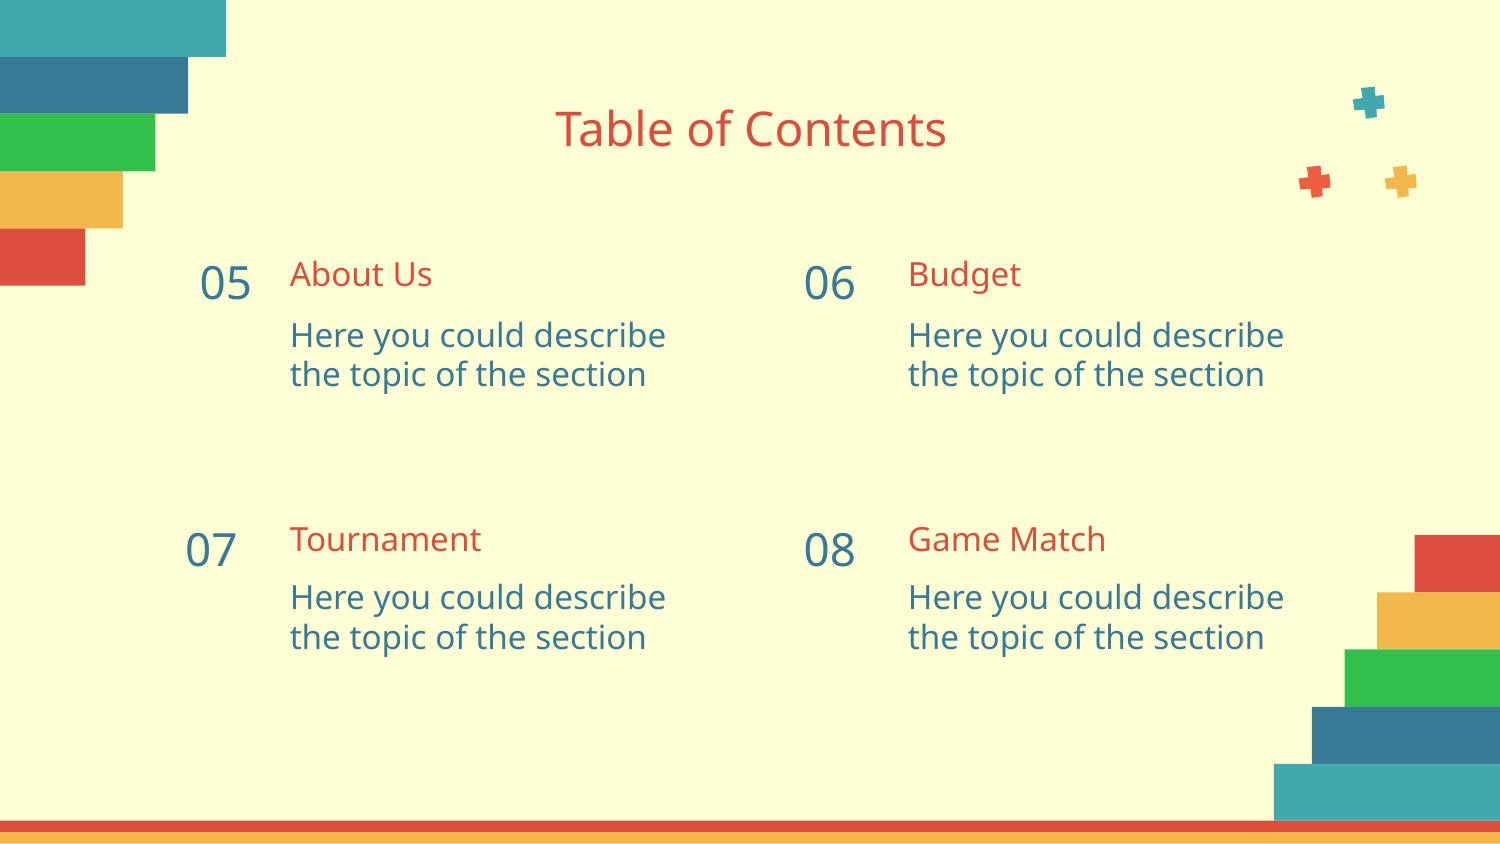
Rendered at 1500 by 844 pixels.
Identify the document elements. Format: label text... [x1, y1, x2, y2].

subtitle Here you could describe the topic of the section [274, 308, 730, 408]
title 06 [742, 214, 918, 324]
title Tournament [300, 492, 742, 574]
subtitle Here you could describe the topic of the section [892, 574, 1348, 670]
title 08 [742, 481, 918, 591]
title Table of Contents [118, 83, 1386, 178]
title 07 [123, 481, 300, 591]
title Game Match [918, 492, 1377, 574]
subtitle Here you could describe the topic of the section [892, 308, 1348, 408]
title 05 [138, 214, 314, 324]
title Budget [918, 226, 1377, 308]
title About Us [314, 226, 742, 308]
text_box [1298, 86, 1417, 199]
subtitle Here you could describe the topic of the section [274, 574, 730, 670]
